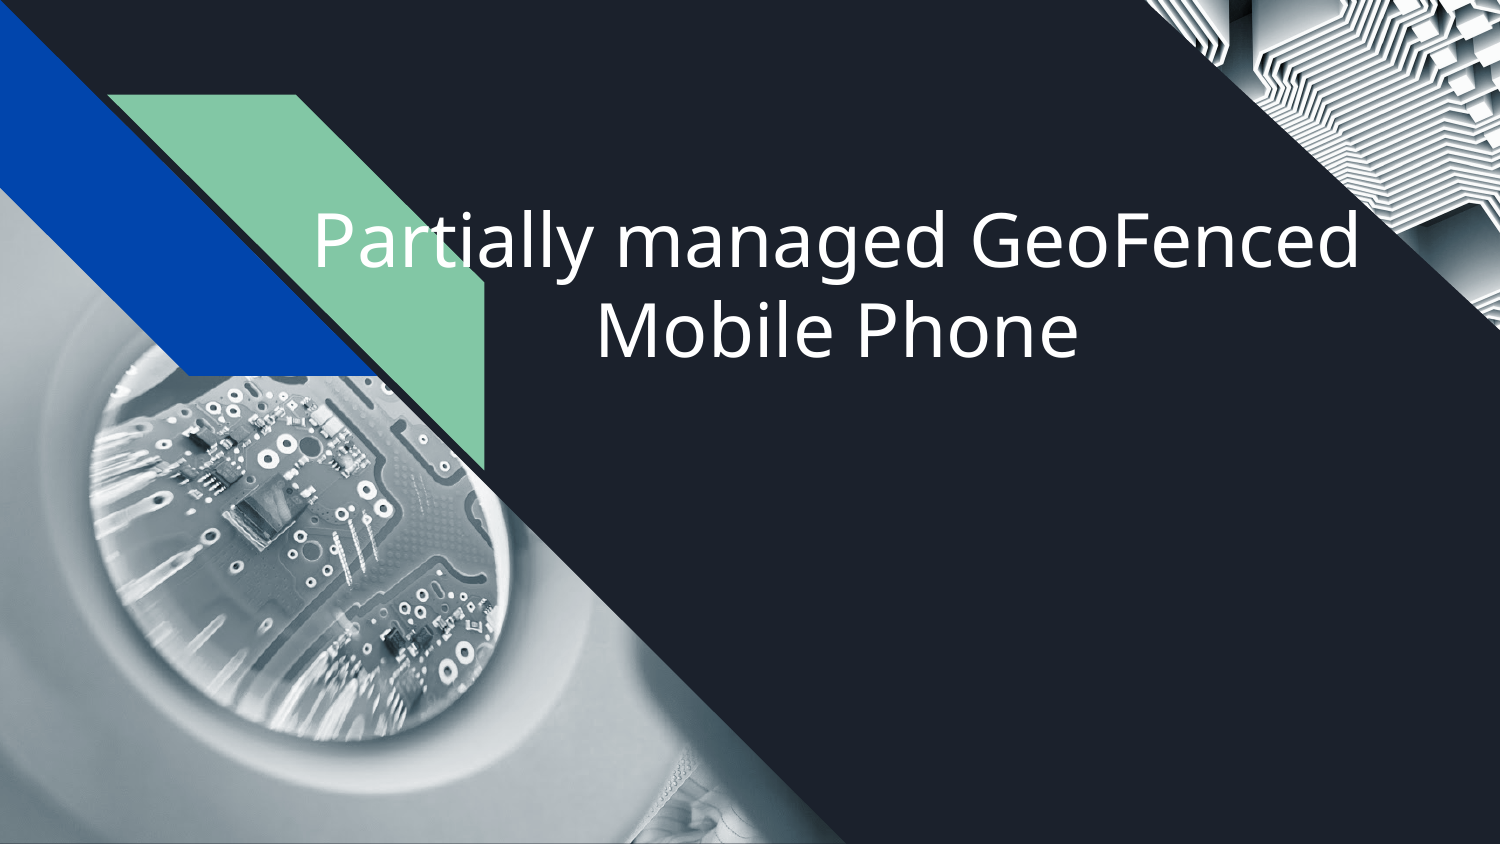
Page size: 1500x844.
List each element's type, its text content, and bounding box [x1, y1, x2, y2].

picture [1144, 0, 1500, 331]
title Partially managed GeoFenced Mobile Phone [229, 176, 1447, 463]
picture [0, 189, 847, 844]
